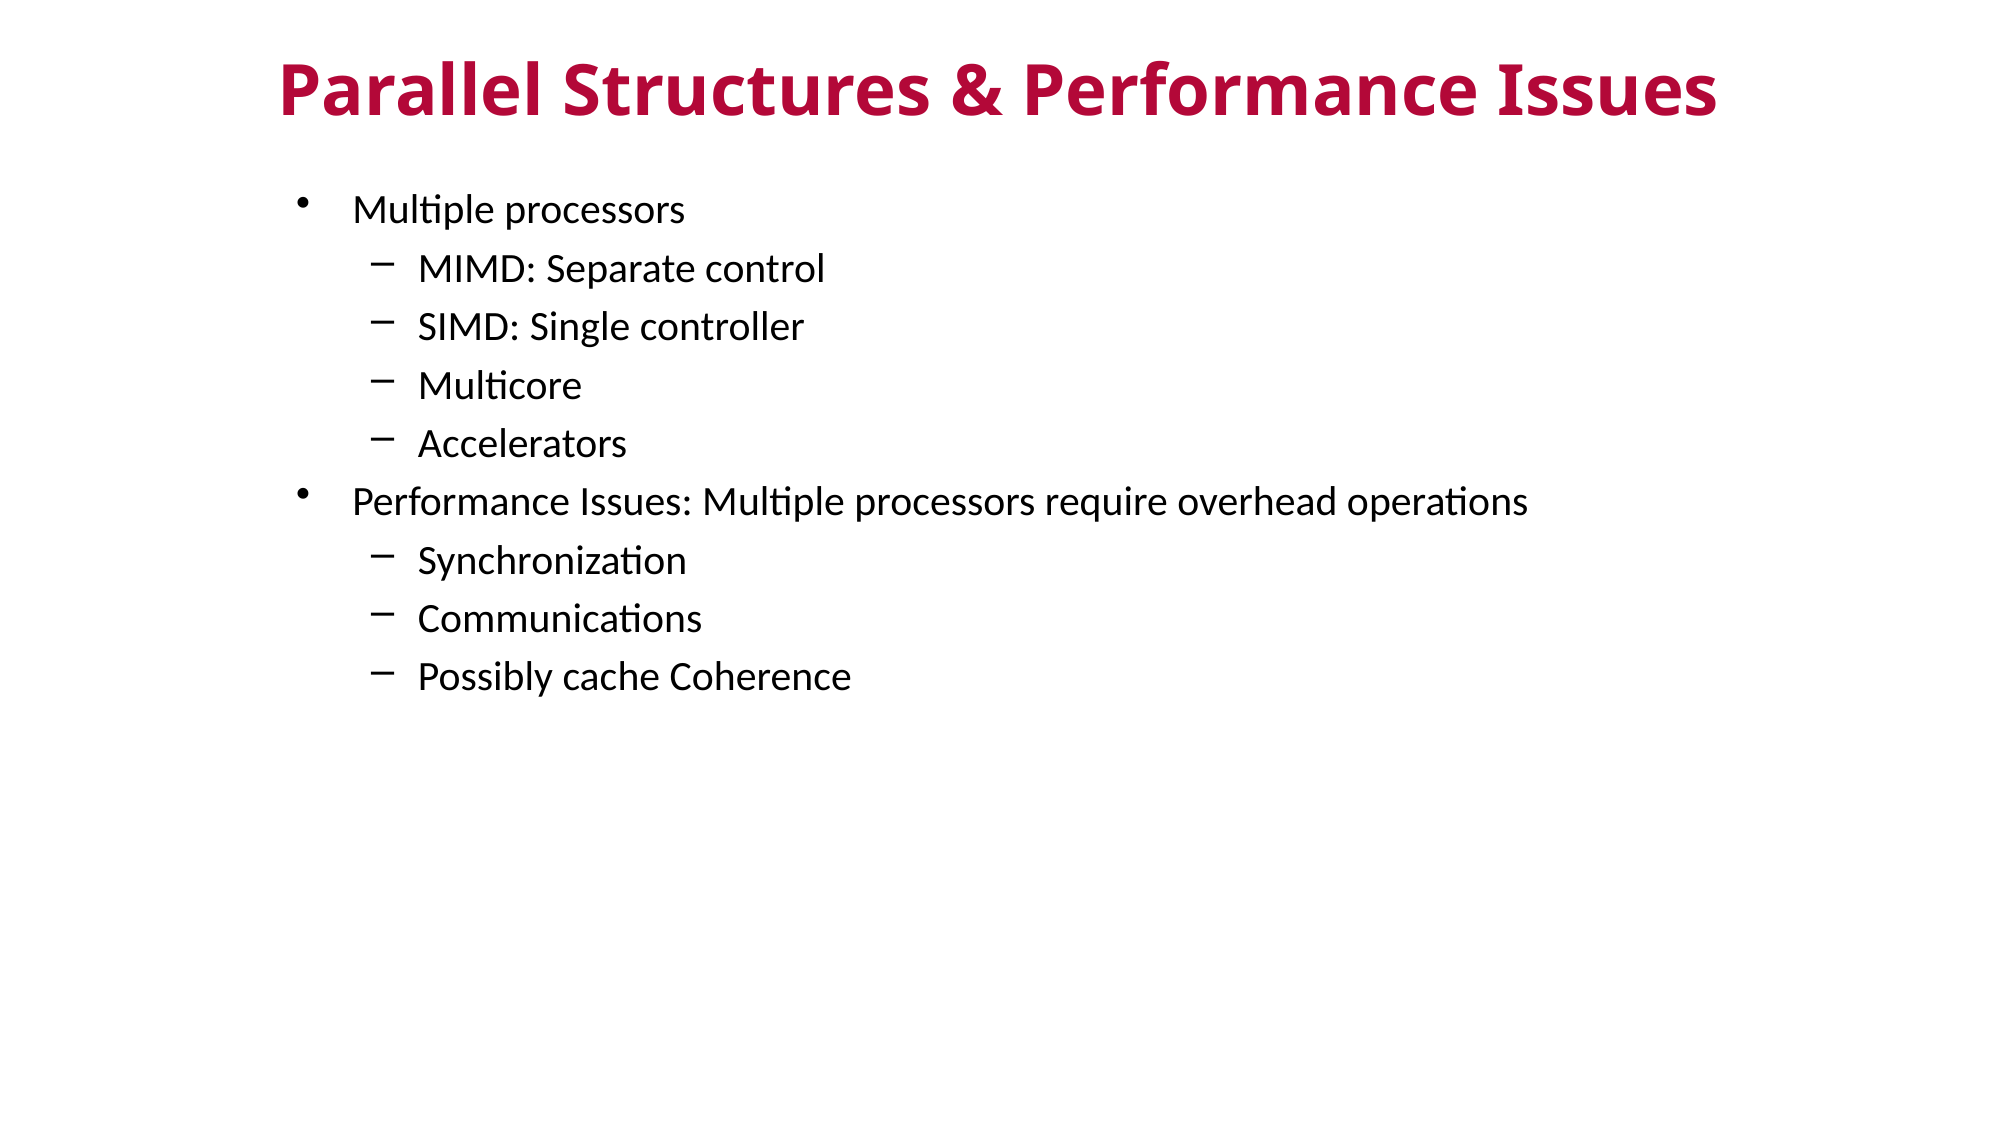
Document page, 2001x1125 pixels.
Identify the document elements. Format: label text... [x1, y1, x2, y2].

text_box Parallel Structures & Performance Issues [262, 37, 1738, 130]
text_box Multiple processors MIMD: Separate control SIMD: Single controller Multicore Accelerators Performance Issues: Multiple processors require overhead operations Synchronization Communications Possibly cache Coherence [281, 174, 1750, 1100]
